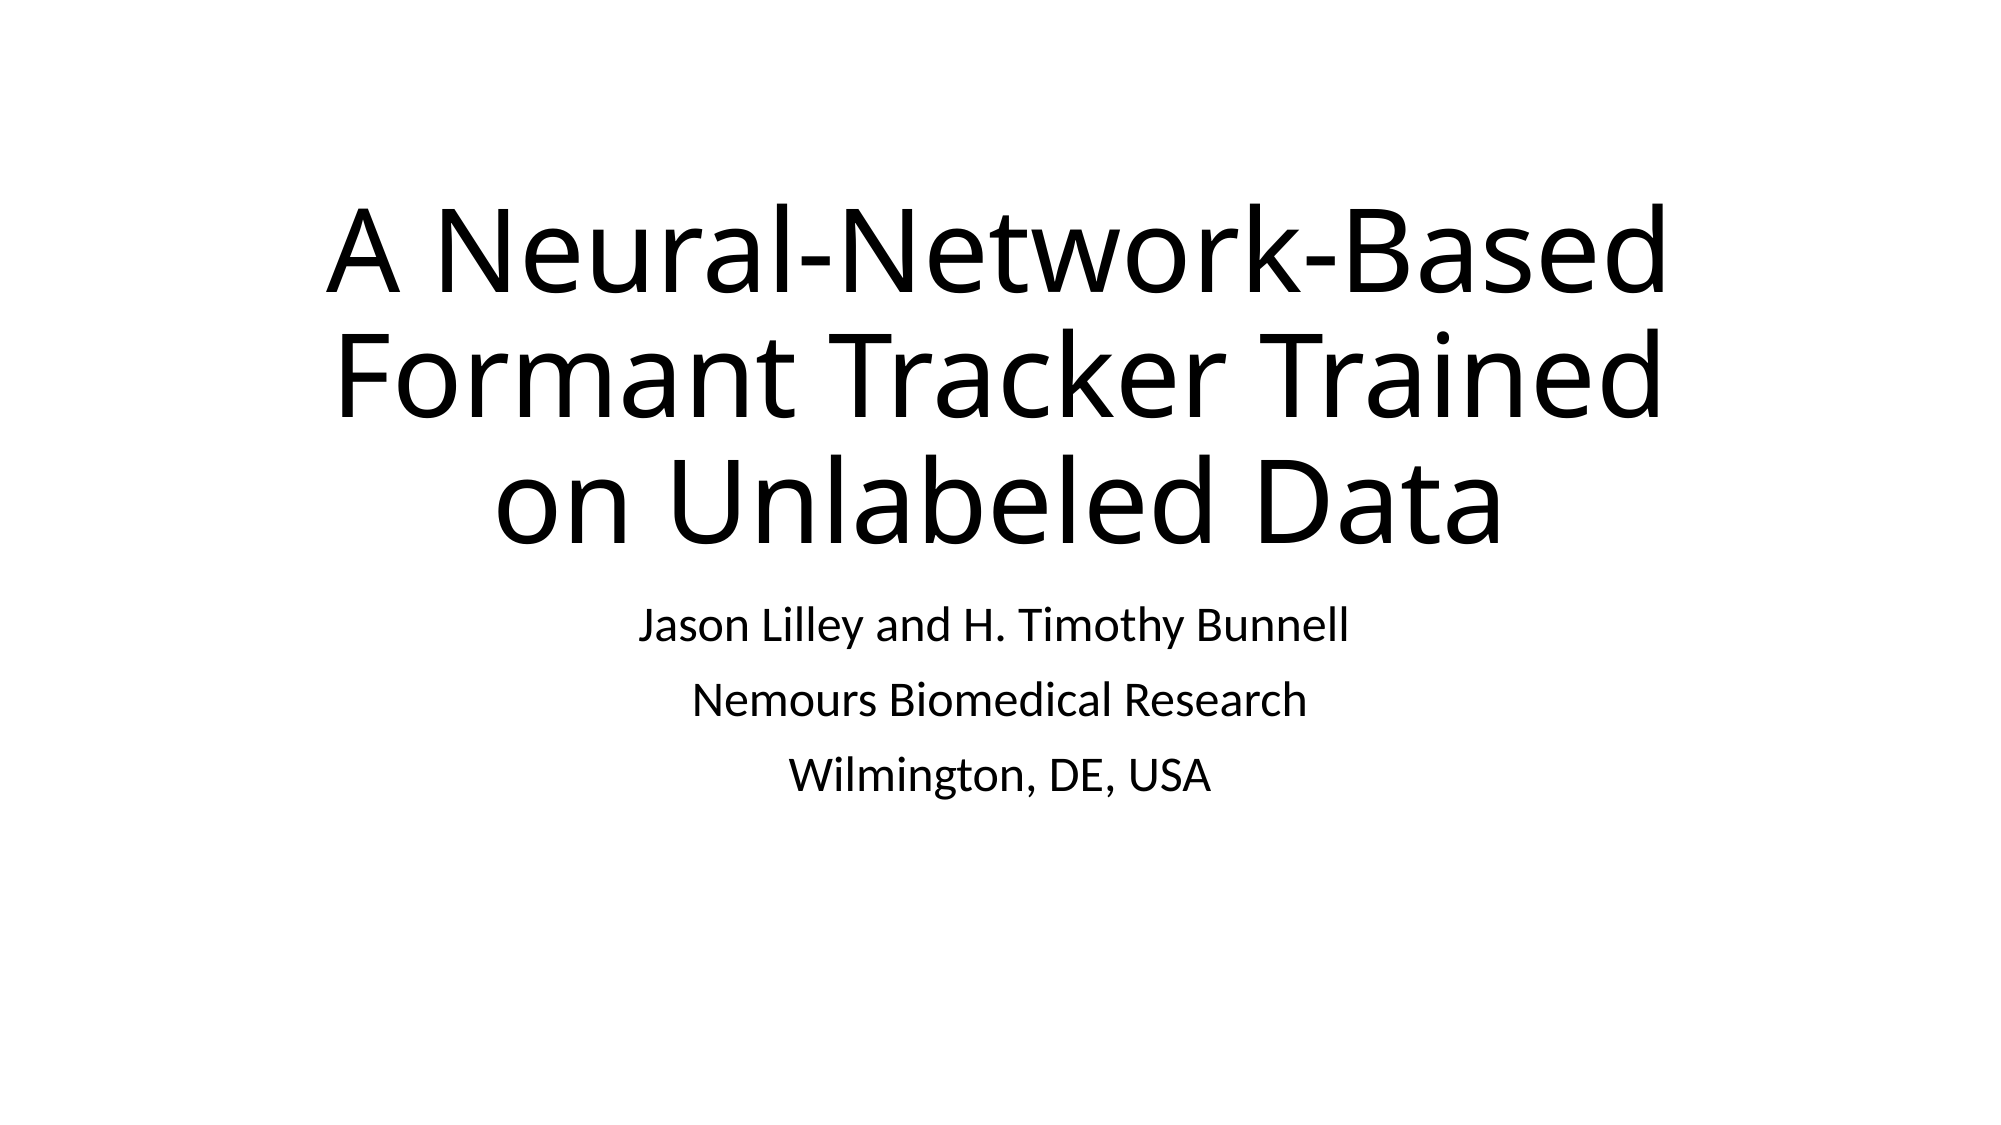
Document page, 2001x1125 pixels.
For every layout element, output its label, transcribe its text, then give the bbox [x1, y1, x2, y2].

subtitle Jason Lilley and H. Timothy Bunnell Nemours Biomedical Research Wilmington, DE, USA [249, 590, 1750, 863]
title A Neural-Network-Based Formant Tracker Trained on Unlabeled Data [249, 184, 1750, 576]
